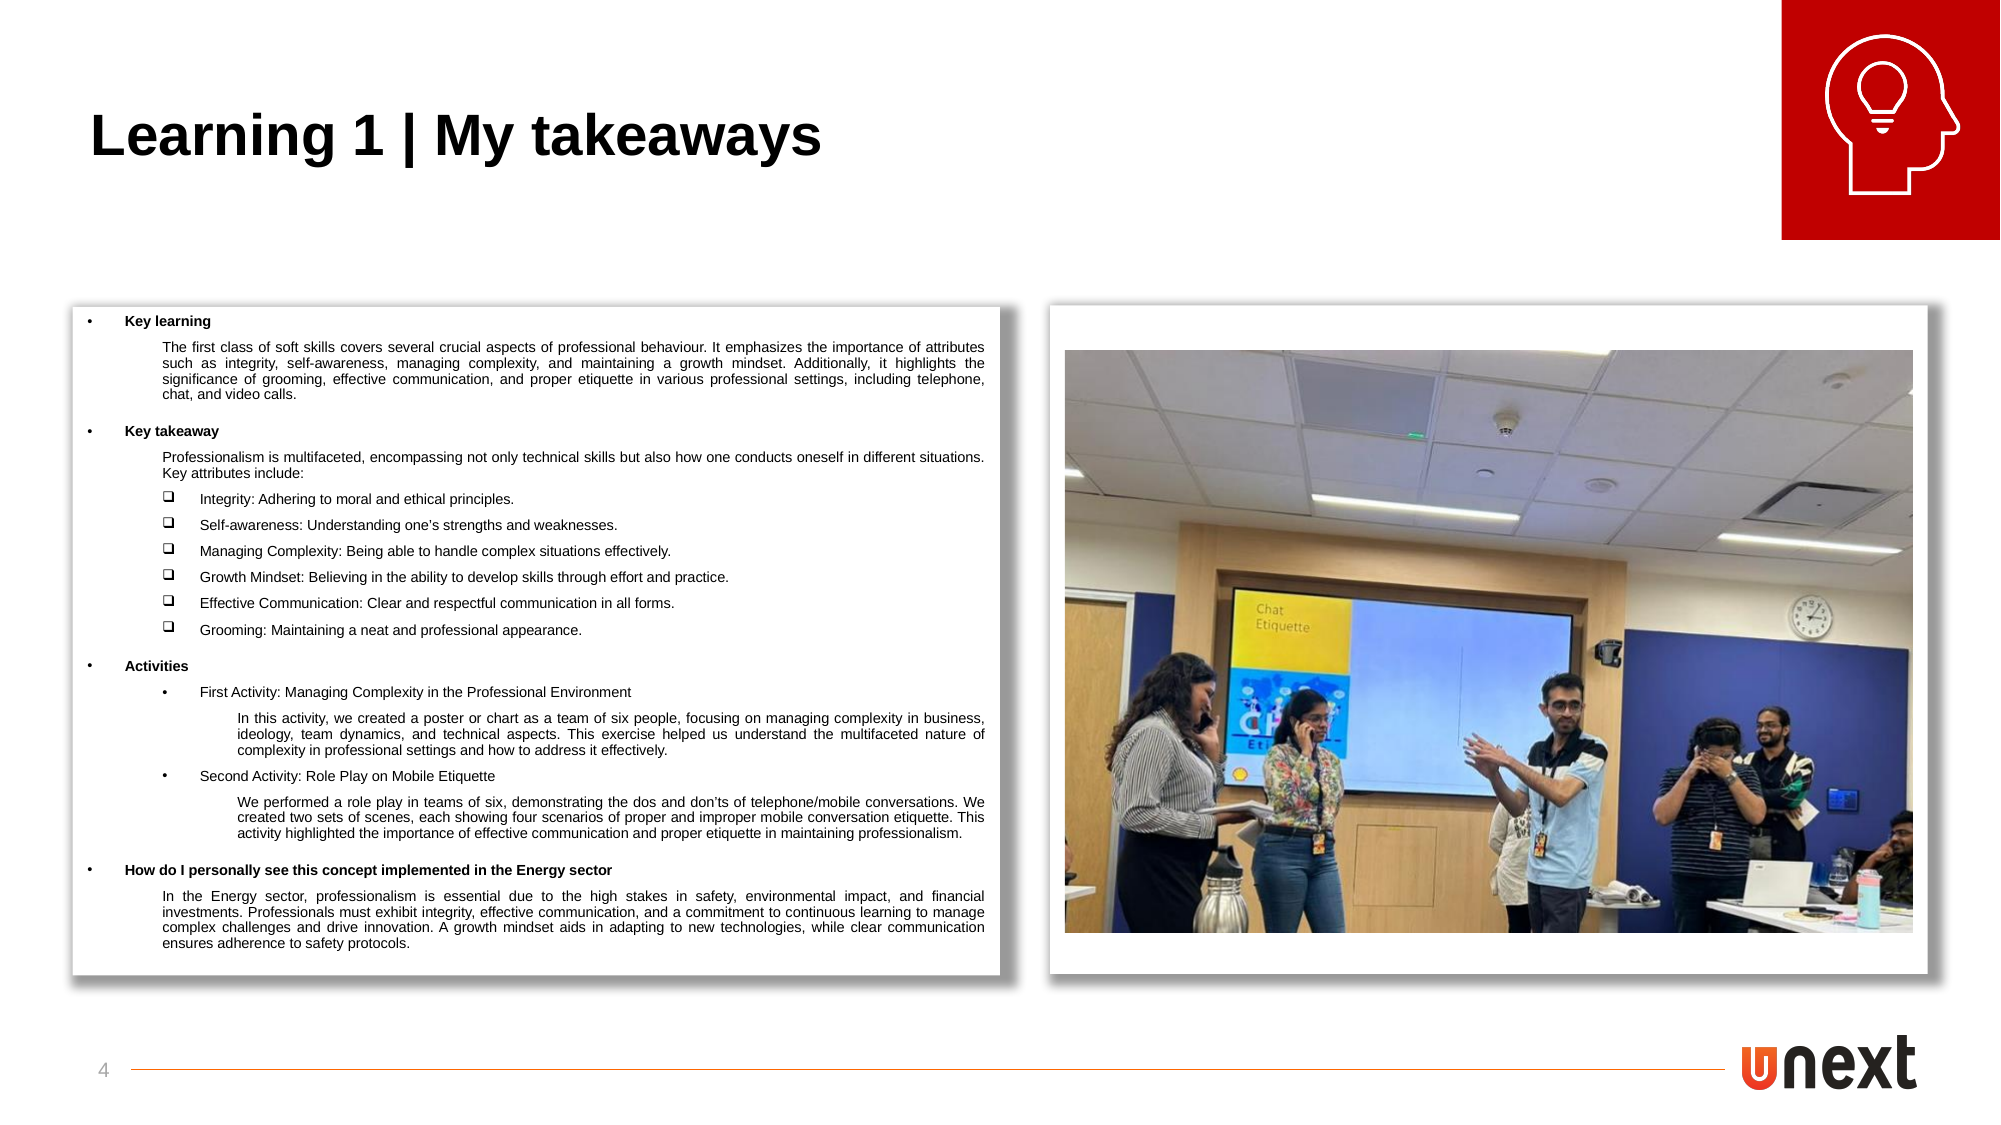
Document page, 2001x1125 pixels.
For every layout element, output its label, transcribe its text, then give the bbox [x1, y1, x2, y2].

picture [1797, 23, 1988, 214]
slide_number 4 [48, 1047, 110, 1091]
picture [1742, 1035, 1917, 1090]
text_box [1050, 305, 1928, 974]
picture [1064, 350, 1913, 933]
text_box [1781, 0, 2000, 241]
text_box Key learning The first class of soft skills covers several crucial aspects of professional behaviour. It emphasizes the importance of attributes such as integrity, self-awareness, managing complexity, and maintaining a growth mindset. Additionally, it highlights the significance of grooming, effective communication, and proper etiquette in various professional settings, including telephone, chat, and video calls. Key takeaway Professionalism is multifaceted, encompassing not only technical skills but also how one conducts oneself in different situations. Key attributes include: Integrity: Adhering to moral and ethical principles. Self-awareness: Understanding one’s strengths and weaknesses. Managing Complexity: Being able to handle complex situations effectively. Growth Mindset: Believing in the ability to develop skills through effort and practice. Effective Communication: Clear and respectful communication in all forms. Grooming: Maintaining a neat and professional appearance. Activities First Activity: Managing Complexity in the Professional Environment In this activity, we created a poster or chart as a team of six people, focusing on managing complexity in business, ideology, team dynamics, and technical aspects. This exercise helped us understand the multifaceted nature of complexity in professional settings and how to address it effectively. Second Activity: Role Play on Mobile Etiquette We performed a role play in teams of six, demonstrating the dos and don’ts of telephone/mobile conversations. We created two sets of scenes, each showing four scenarios of proper and improper mobile conversation etiquette. This activity highlighted the importance of effective communication and proper etiquette in maintaining professionalism. How do I personally see this concept implemented in the Energy sector In the Energy sector, professionalism is essential due to the high stakes in safety, environmental impact, and financial investments. Professionals must exhibit integrity, effective communication, and a commitment to continuous learning to manage complex challenges and drive innovation. A growth mindset aids in adapting to new technologies, while clear communication ensures adherence to safety protocols. [72, 306, 1000, 976]
title Learning 1 | My takeaways [76, 78, 1797, 196]
